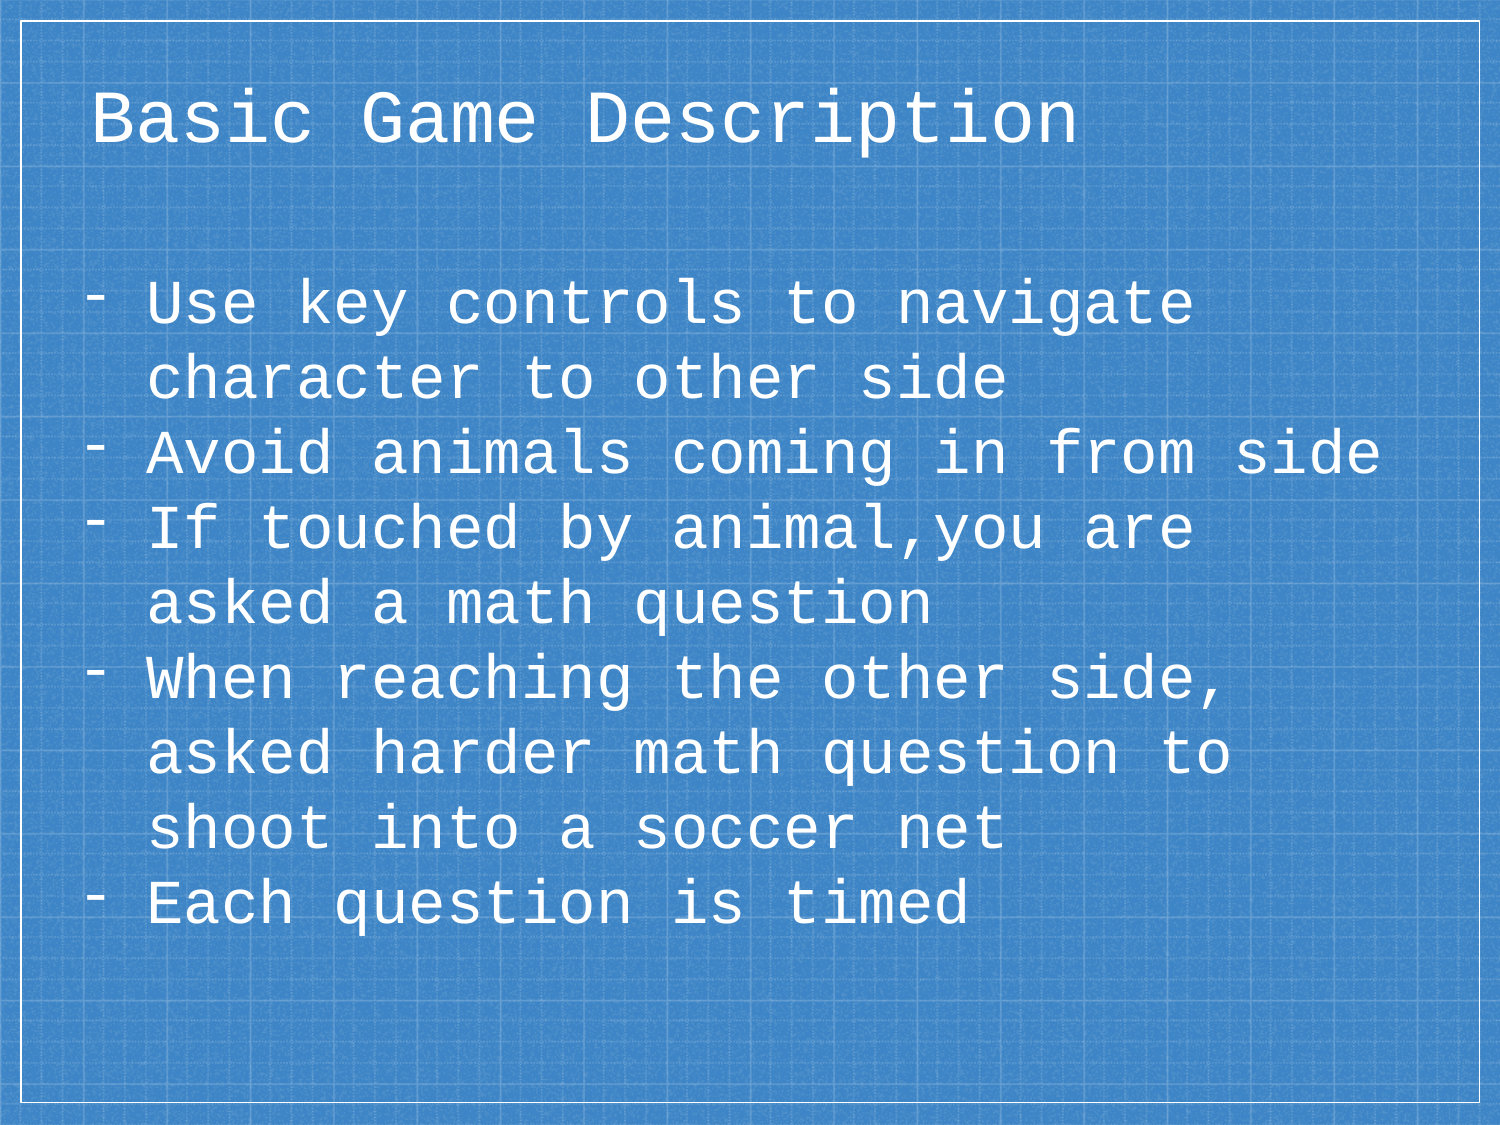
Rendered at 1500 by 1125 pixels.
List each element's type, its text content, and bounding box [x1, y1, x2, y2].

title Basic Game Description [75, 52, 1425, 143]
picture [0, 0, 1500, 1125]
list Use key controls to navigate character to other side Avoid animals coming in from side If touched by animal,you are asked a math question When reaching the other side, asked harder math question to shoot into a soccer net Each question is timed [56, 246, 1417, 1042]
